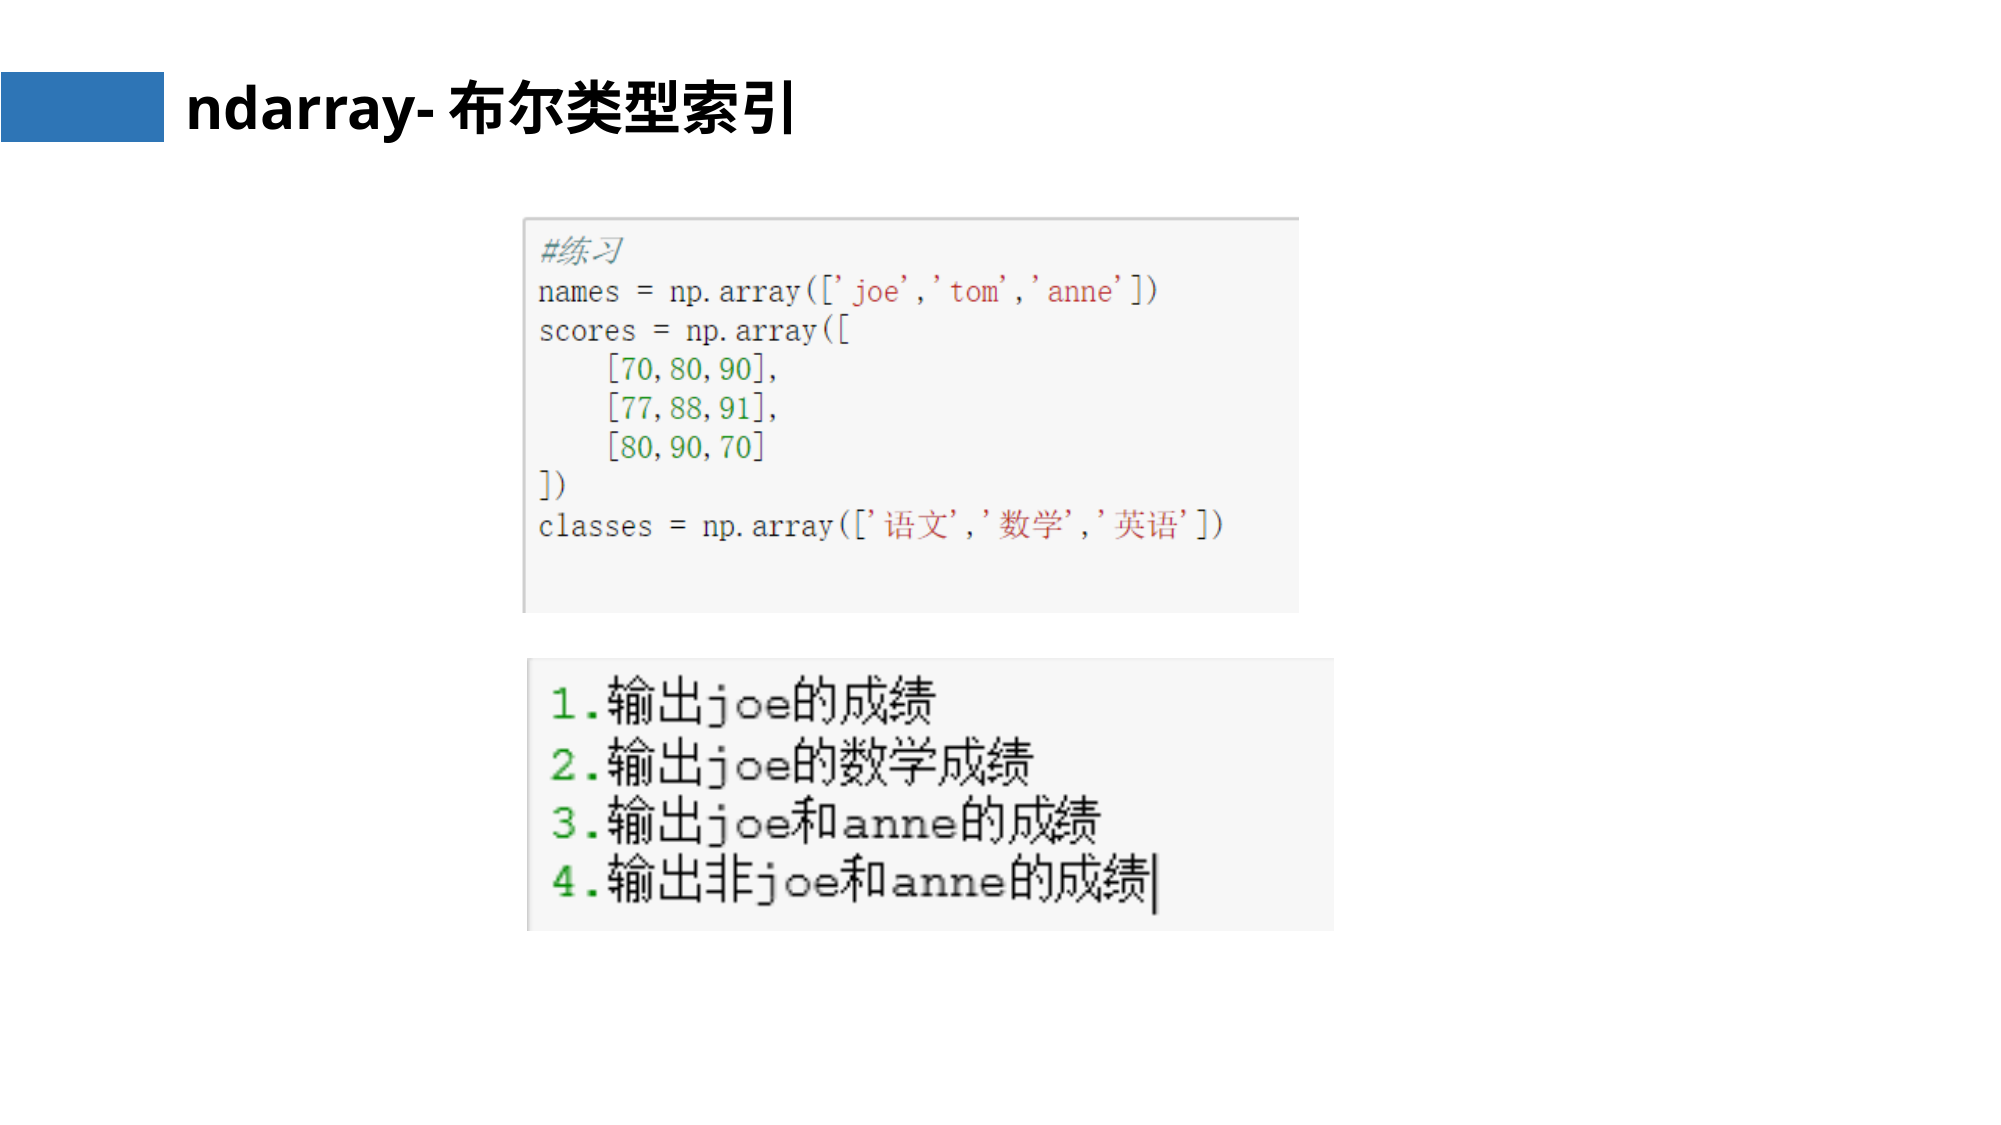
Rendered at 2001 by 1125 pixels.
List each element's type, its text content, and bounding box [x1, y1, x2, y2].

title ndarray-布尔类型索引 [170, 72, 1521, 196]
picture [527, 658, 1334, 931]
picture [515, 208, 1299, 613]
